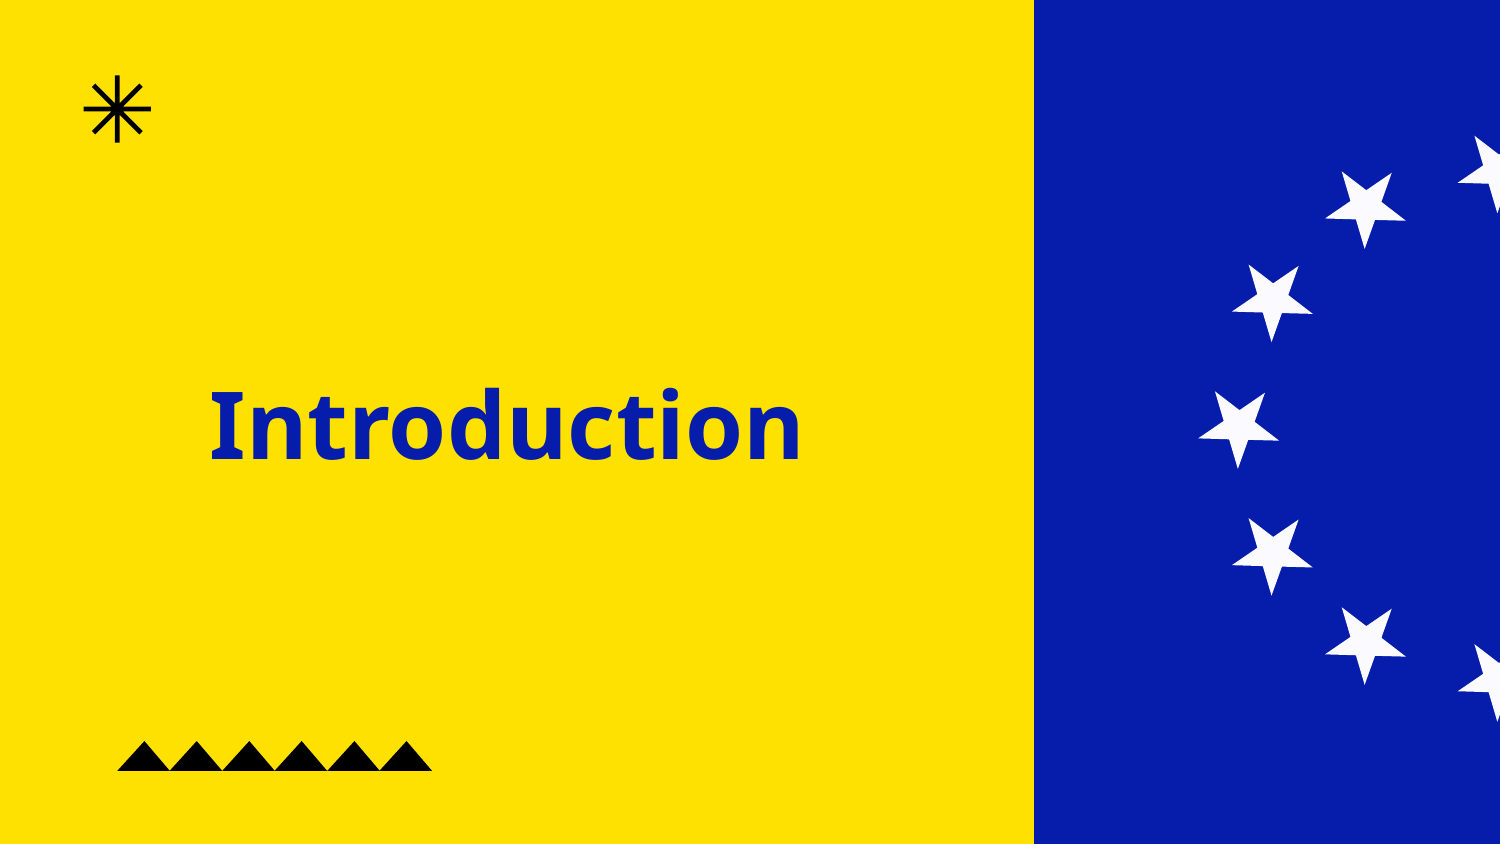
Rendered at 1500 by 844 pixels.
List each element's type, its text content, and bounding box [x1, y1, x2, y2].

title Introduction [133, 352, 882, 491]
